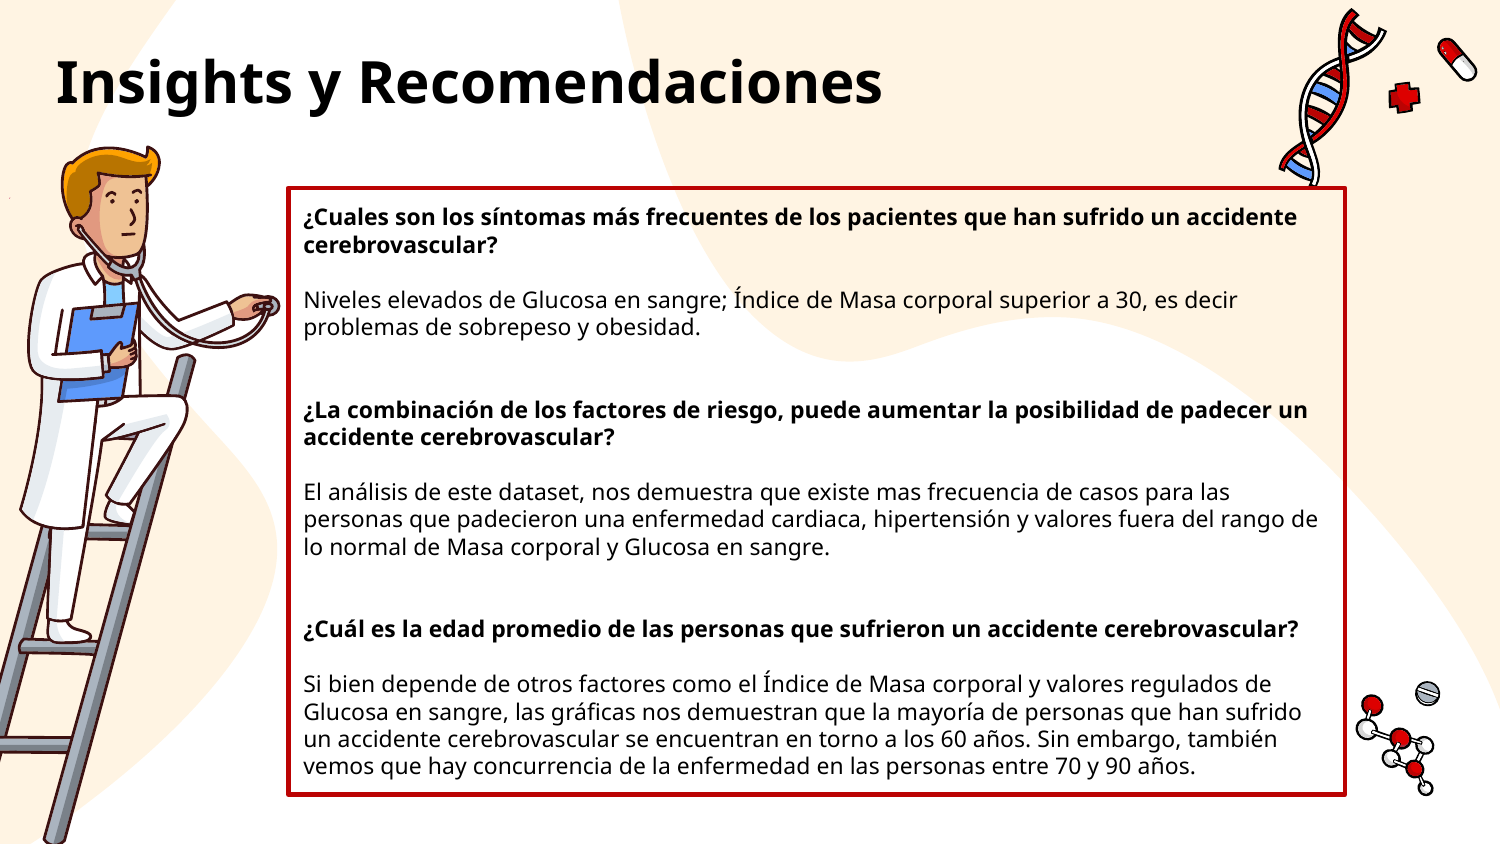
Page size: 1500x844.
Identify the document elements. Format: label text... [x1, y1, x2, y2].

text_box Insights y Recomendaciones [41, 43, 950, 187]
text_box ¿Cuales son los síntomas más frecuentes de los pacientes que han sufrido un accidente cerebrovascular? Niveles elevados de Glucosa en sangre; Índice de Masa corporal superior a 30, es decir problemas de sobrepeso y obesidad. ¿La combinación de los factores de riesgo, puede aumentar la posibilidad de padecer un accidente cerebrovascular? El análisis de este dataset, nos demuestra que existe mas frecuencia de casos para las personas que padecieron una enfermedad cardiaca, hipertensión y valores fuera del rango de lo normal de Masa corporal y Glucosa en sangre. ¿Cuál es la edad promedio de las personas que sufrieron un accidente cerebrovascular? Si bien depende de otros factores como el Índice de Masa corporal y valores regulados de Glucosa en sangre, las gráficas nos demuestran que la mayoría de personas que han sufrido un accidente cerebrovascular se encuentran en torno a los 60 años. Sin embargo, también vemos que hay concurrencia de la enfermedad en las personas entre 70 y 90 años. [288, 187, 1345, 795]
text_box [1386, 80, 1422, 116]
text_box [1295, 5, 1371, 191]
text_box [0, 145, 281, 844]
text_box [1413, 680, 1443, 707]
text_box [1341, 719, 1457, 770]
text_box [1443, 33, 1472, 86]
